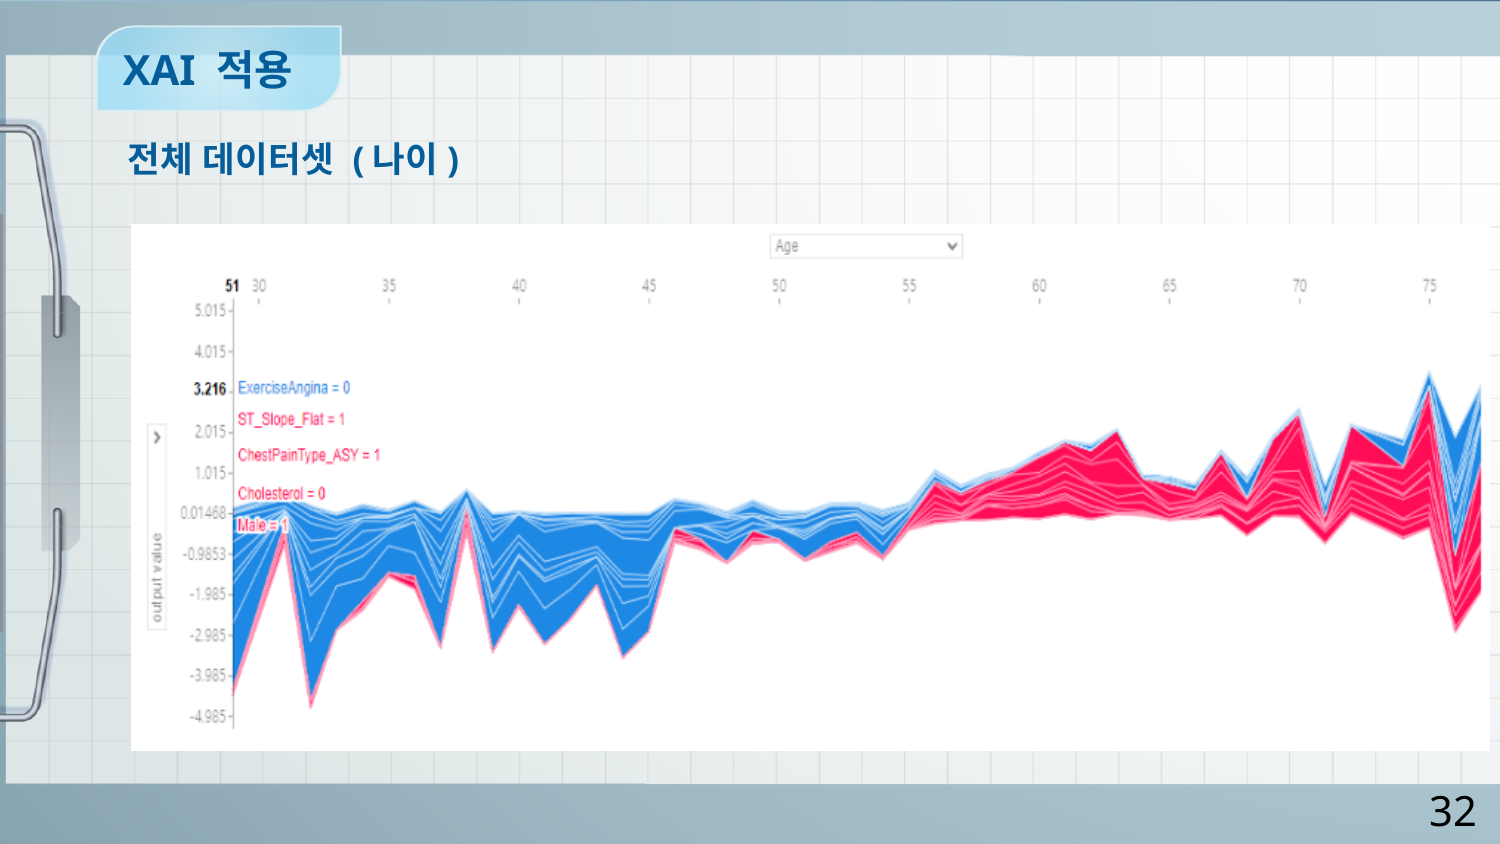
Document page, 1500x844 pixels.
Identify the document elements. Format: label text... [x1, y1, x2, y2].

text_box 32 [1414, 777, 1500, 843]
picture [0, 0, 1500, 844]
text_box 전체 데이터셋 (나이) [112, 129, 863, 187]
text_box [95, 26, 341, 111]
